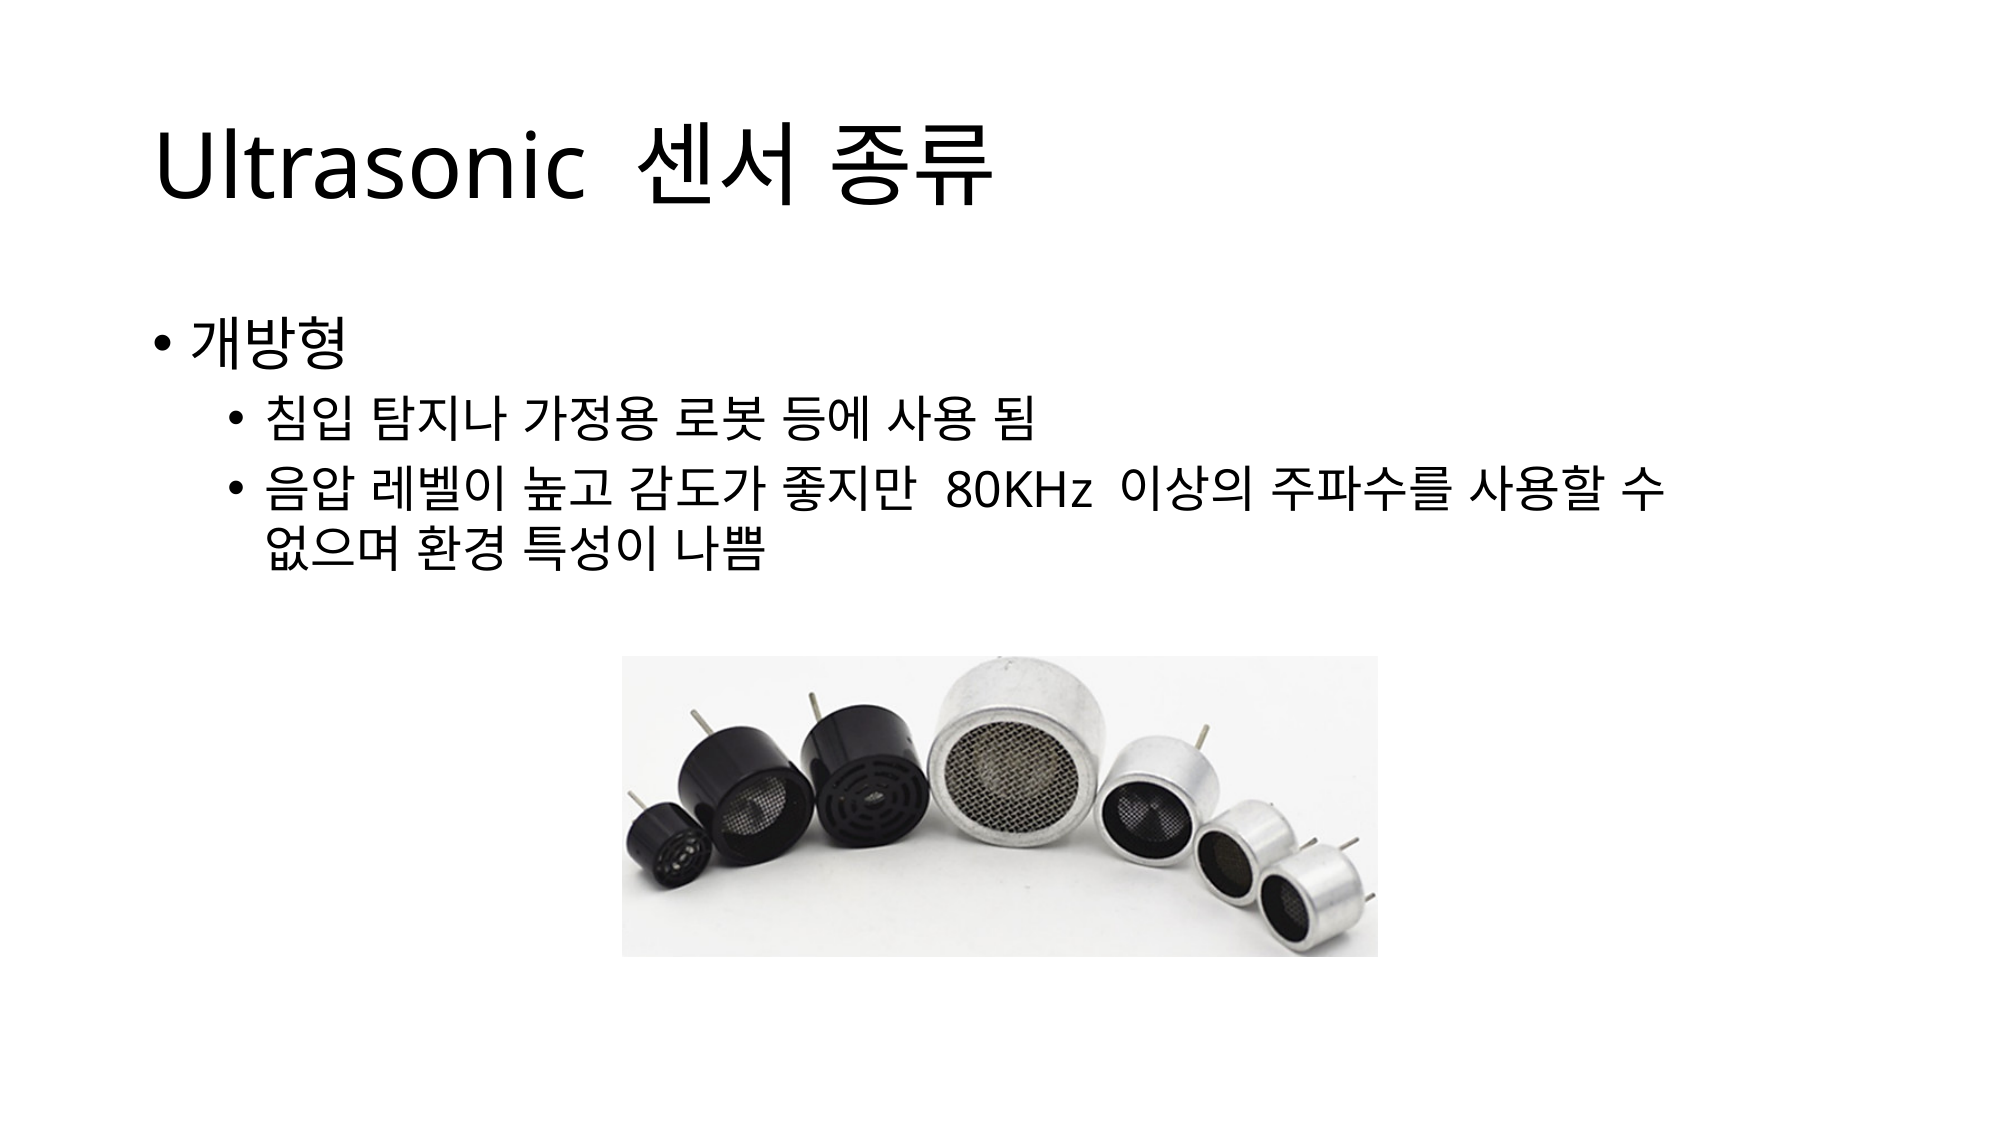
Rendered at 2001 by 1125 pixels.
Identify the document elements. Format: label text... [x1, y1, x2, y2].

picture [621, 656, 1378, 957]
list 개방형 침입 탐지나 가정용 로봇 등에 사용 됨 음압 레벨이 높고 감도가 좋지만 80KHz 이상의 주파수를 사용할 수 없으며 환경 특성이 나쁨 [137, 299, 1863, 1014]
title Ultrasonic 센서 종류 [137, 59, 1863, 278]
